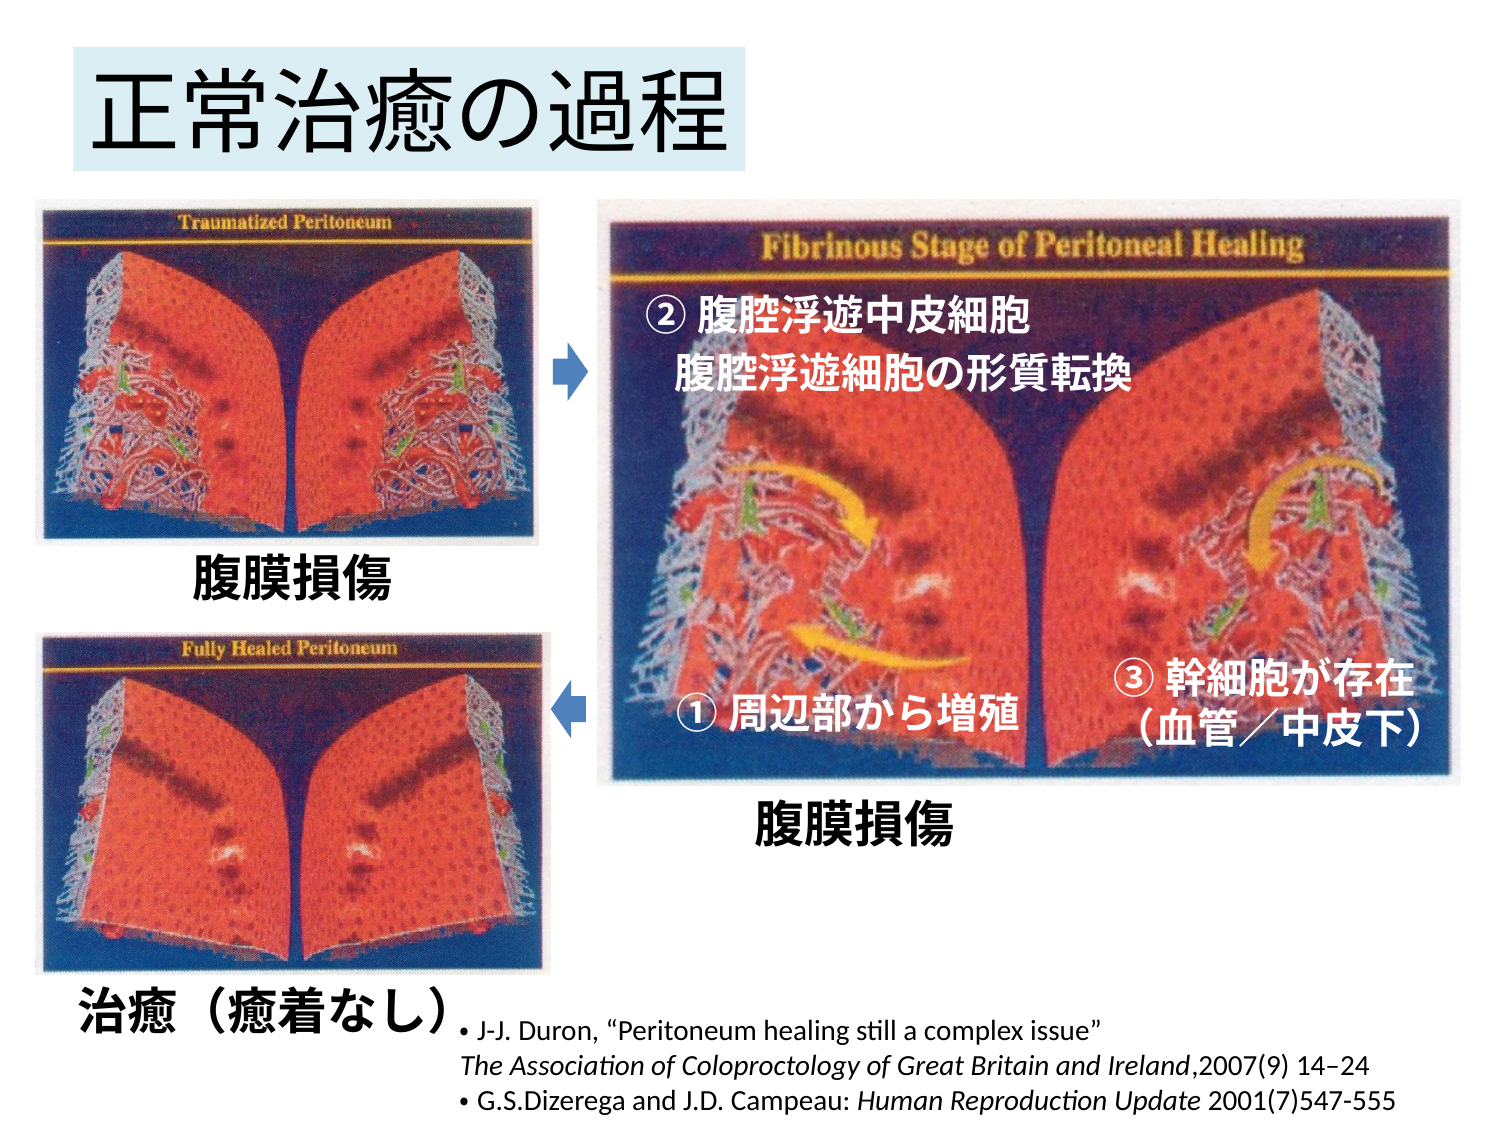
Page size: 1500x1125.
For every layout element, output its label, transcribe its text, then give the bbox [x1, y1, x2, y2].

text_box [557, 679, 586, 739]
text_box 腹膜損傷 [177, 554, 408, 614]
text_box [552, 342, 589, 402]
text_box 正常治癒の過程 [73, 46, 746, 172]
text_box 治癒（癒着なし） [62, 983, 492, 1048]
picture [34, 198, 540, 547]
picture [34, 632, 551, 975]
text_box 腹膜損傷 [740, 793, 970, 860]
picture [597, 198, 1461, 786]
text_box ・J-J. Duron, “Peritoneum healing still a complex issue” The Association of Coloproctology of Great Britain and Ireland,2007(9) 14–24 ・G.S.Dizerega and J.D. Campeau: Human Reproduction Update 2001(7)547-555 [445, 1003, 1500, 1124]
